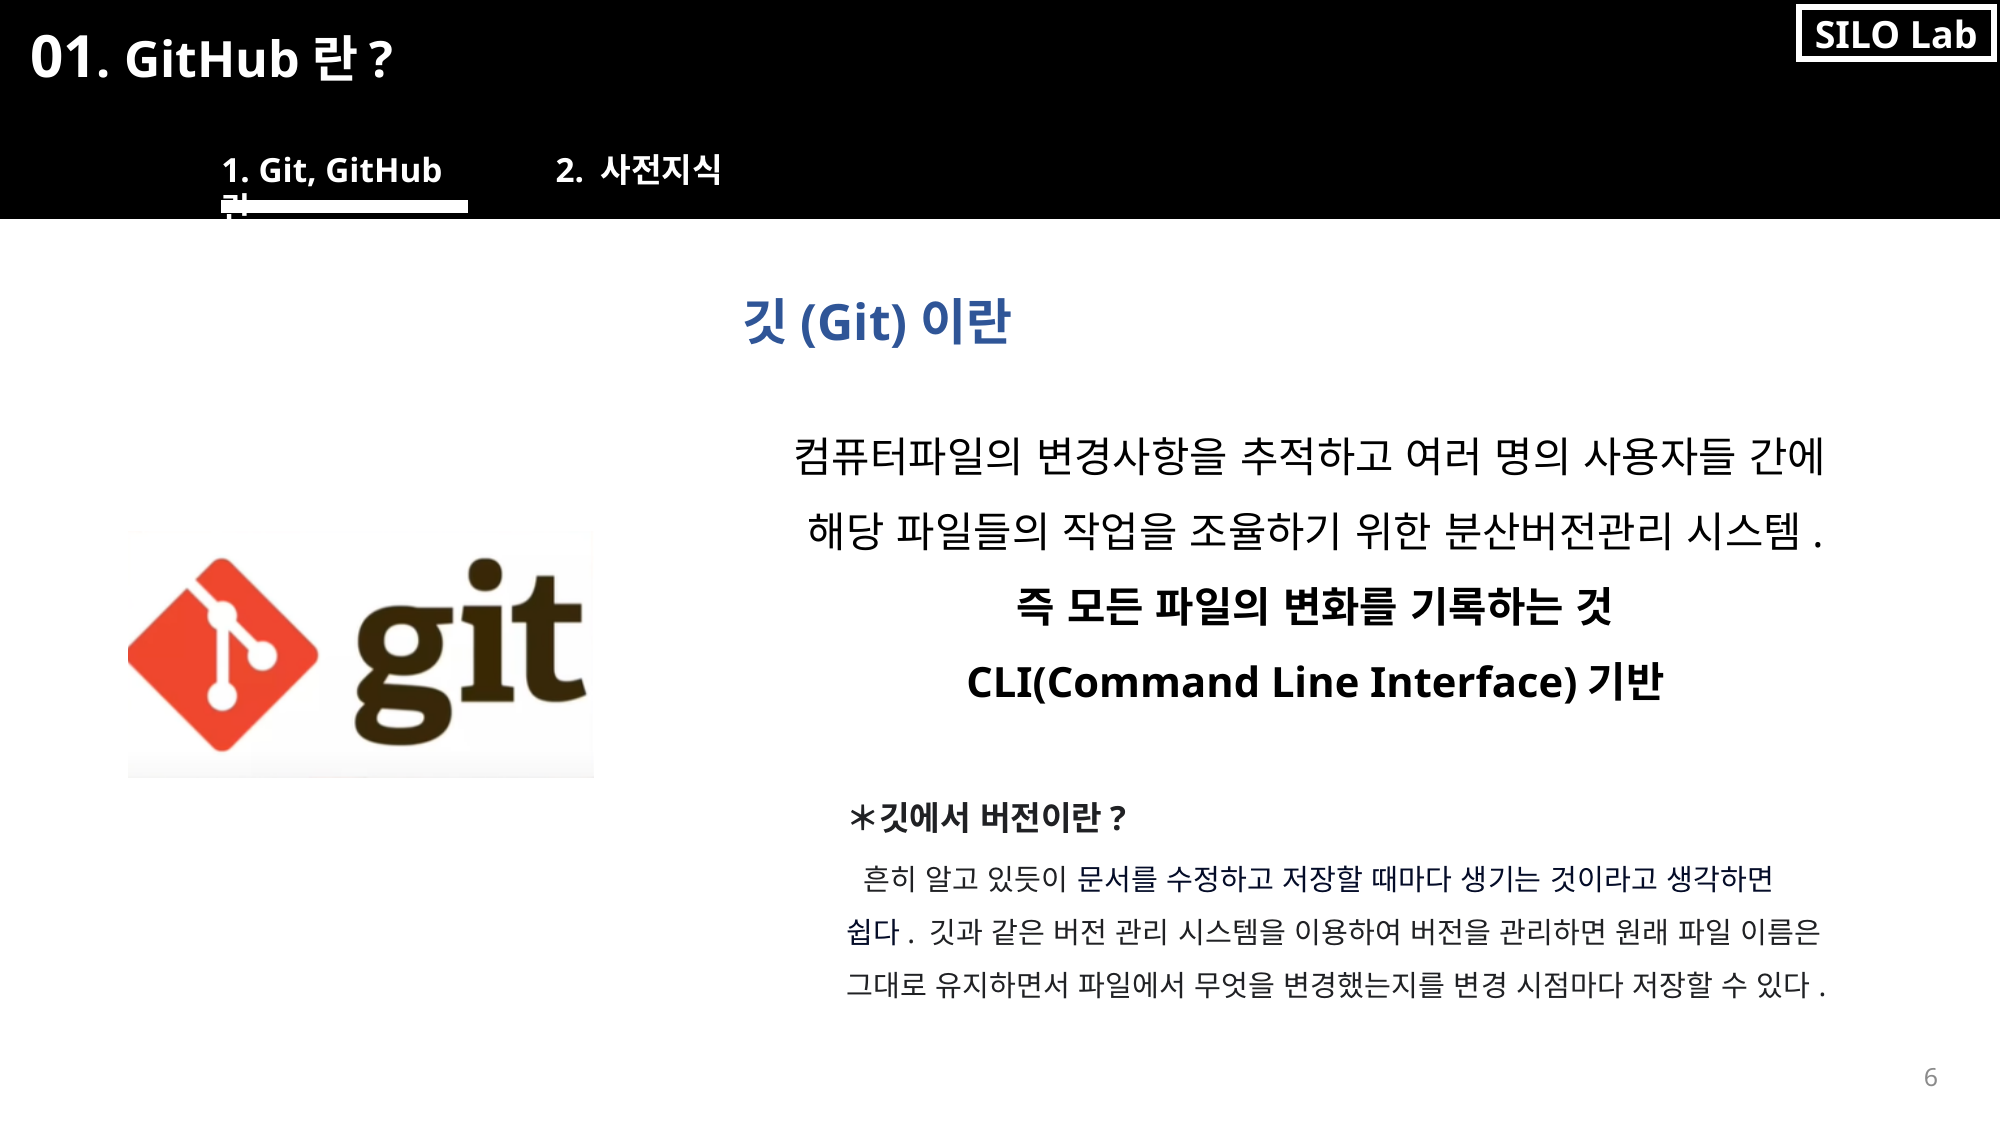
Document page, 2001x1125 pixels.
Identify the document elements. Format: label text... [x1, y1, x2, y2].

text_box 1. Git, GitHub란 [206, 141, 491, 236]
text_box 컴퓨터파일의 변경사항을 추적하고 여러 명의 사용자들 간에 해당 파일들의 작업을 조율하기 위한 분산버전관리 시스템. 즉 모든 파일의 변화를 기록하는 것 CLI(Command Line Interface)기반 [735, 398, 1897, 713]
text_box 01. GitHub란? [15, 11, 491, 97]
text_box 2. 사전지식 [540, 141, 767, 196]
text_box ＊깃에서 버전이란? 흔히 알고 있듯이 문서를 수정하고 저장할 때마다 생기는 것이라고 생각하면 쉽다. 깃과 같은 버전 관리 시스템을 이용하여 버전을 관리하면 원래 파일 이름은 그대로 유지하면서 파일에서 무엇을 변경했는지를 변경 시점마다 저장할 수 있다. [831, 770, 1840, 1010]
text_box SILO Lab [1798, 6, 1995, 60]
slide_number 6 [1503, 1048, 1953, 1109]
text_box 깃(Git)이란 [728, 283, 1057, 358]
text_box [0, 0, 2000, 219]
picture [127, 531, 594, 778]
